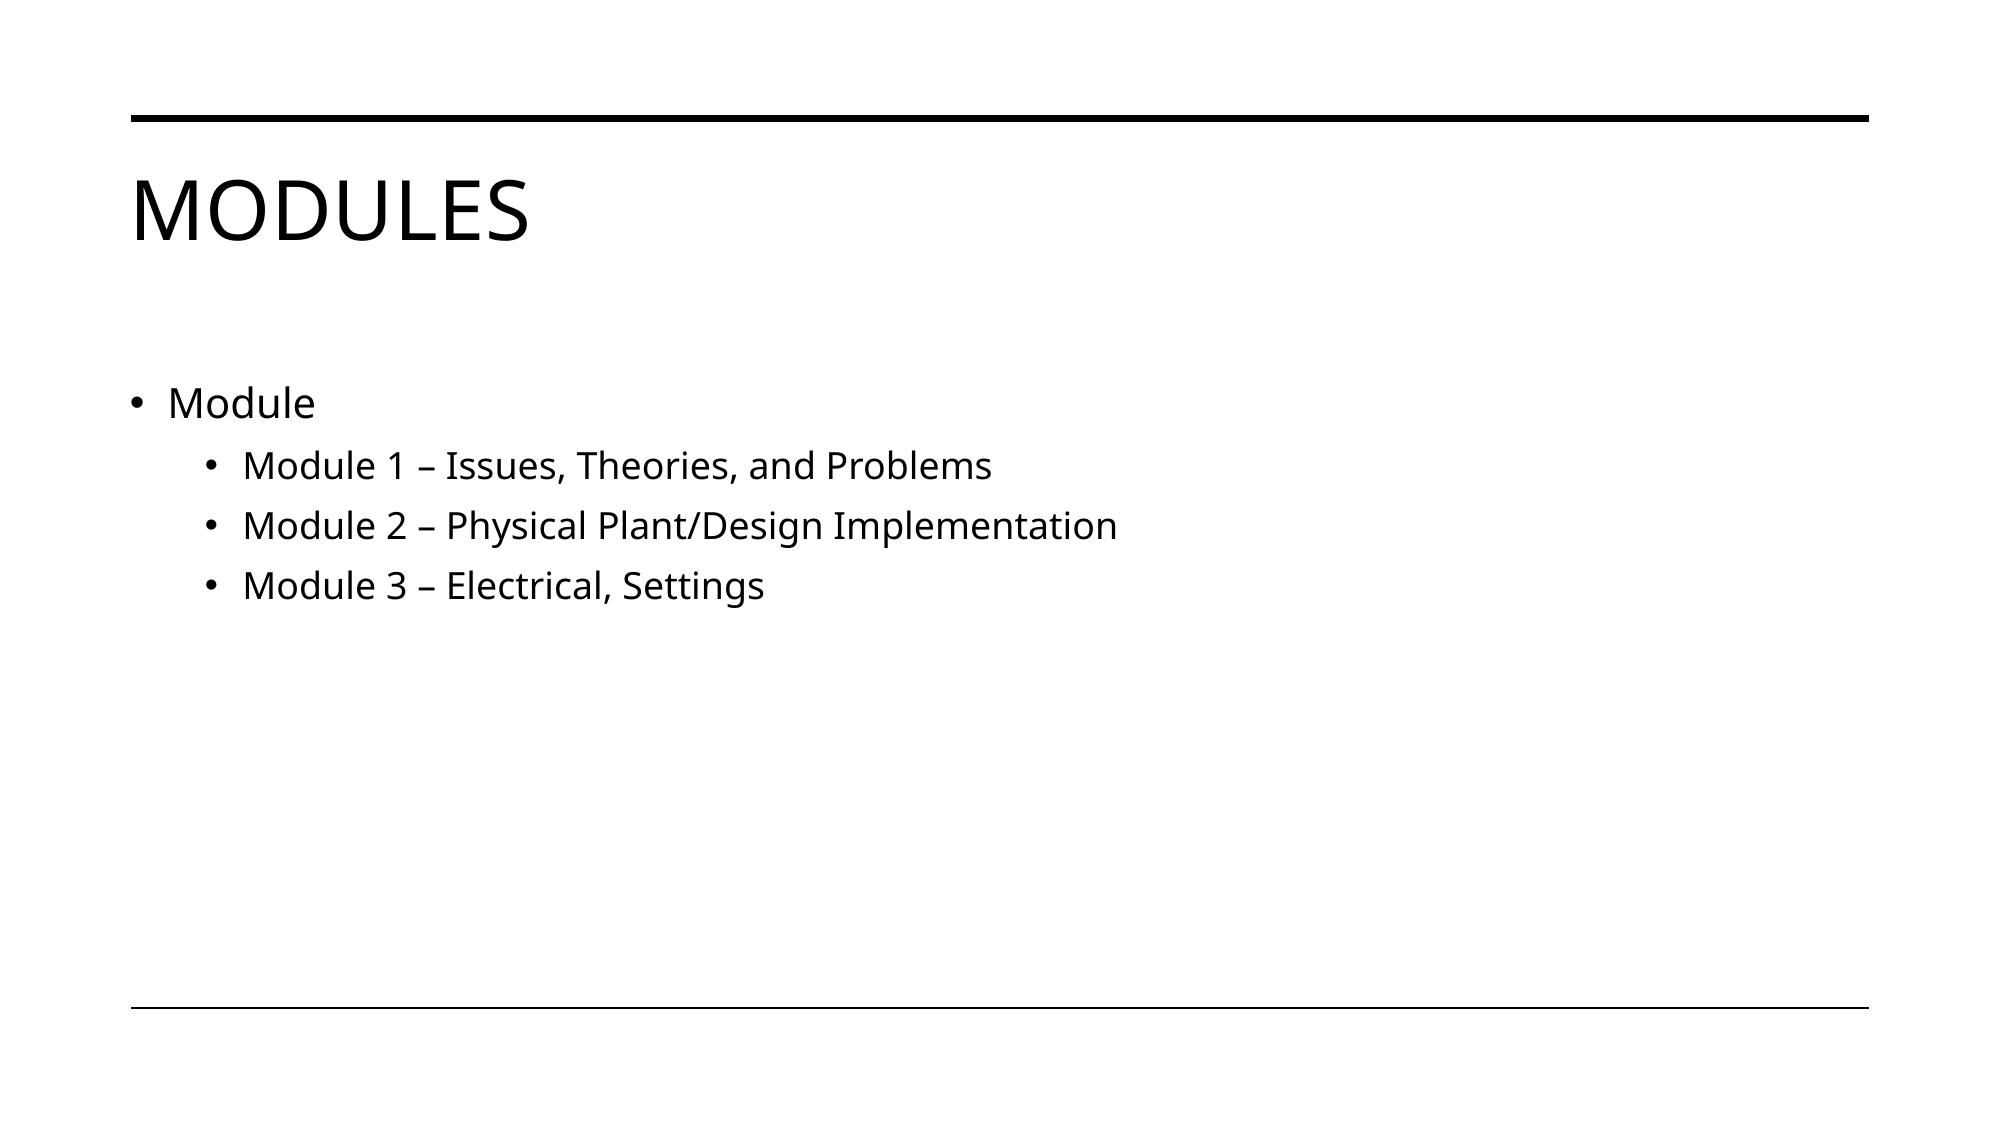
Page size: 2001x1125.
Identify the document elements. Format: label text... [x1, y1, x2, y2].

title Modules [114, 149, 1869, 364]
list Module Module 1 – Issues, Theories, and Problems Module 2 – Physical Plant/Design Implementation Module 3 – Electrical, Settings [114, 364, 1869, 978]
